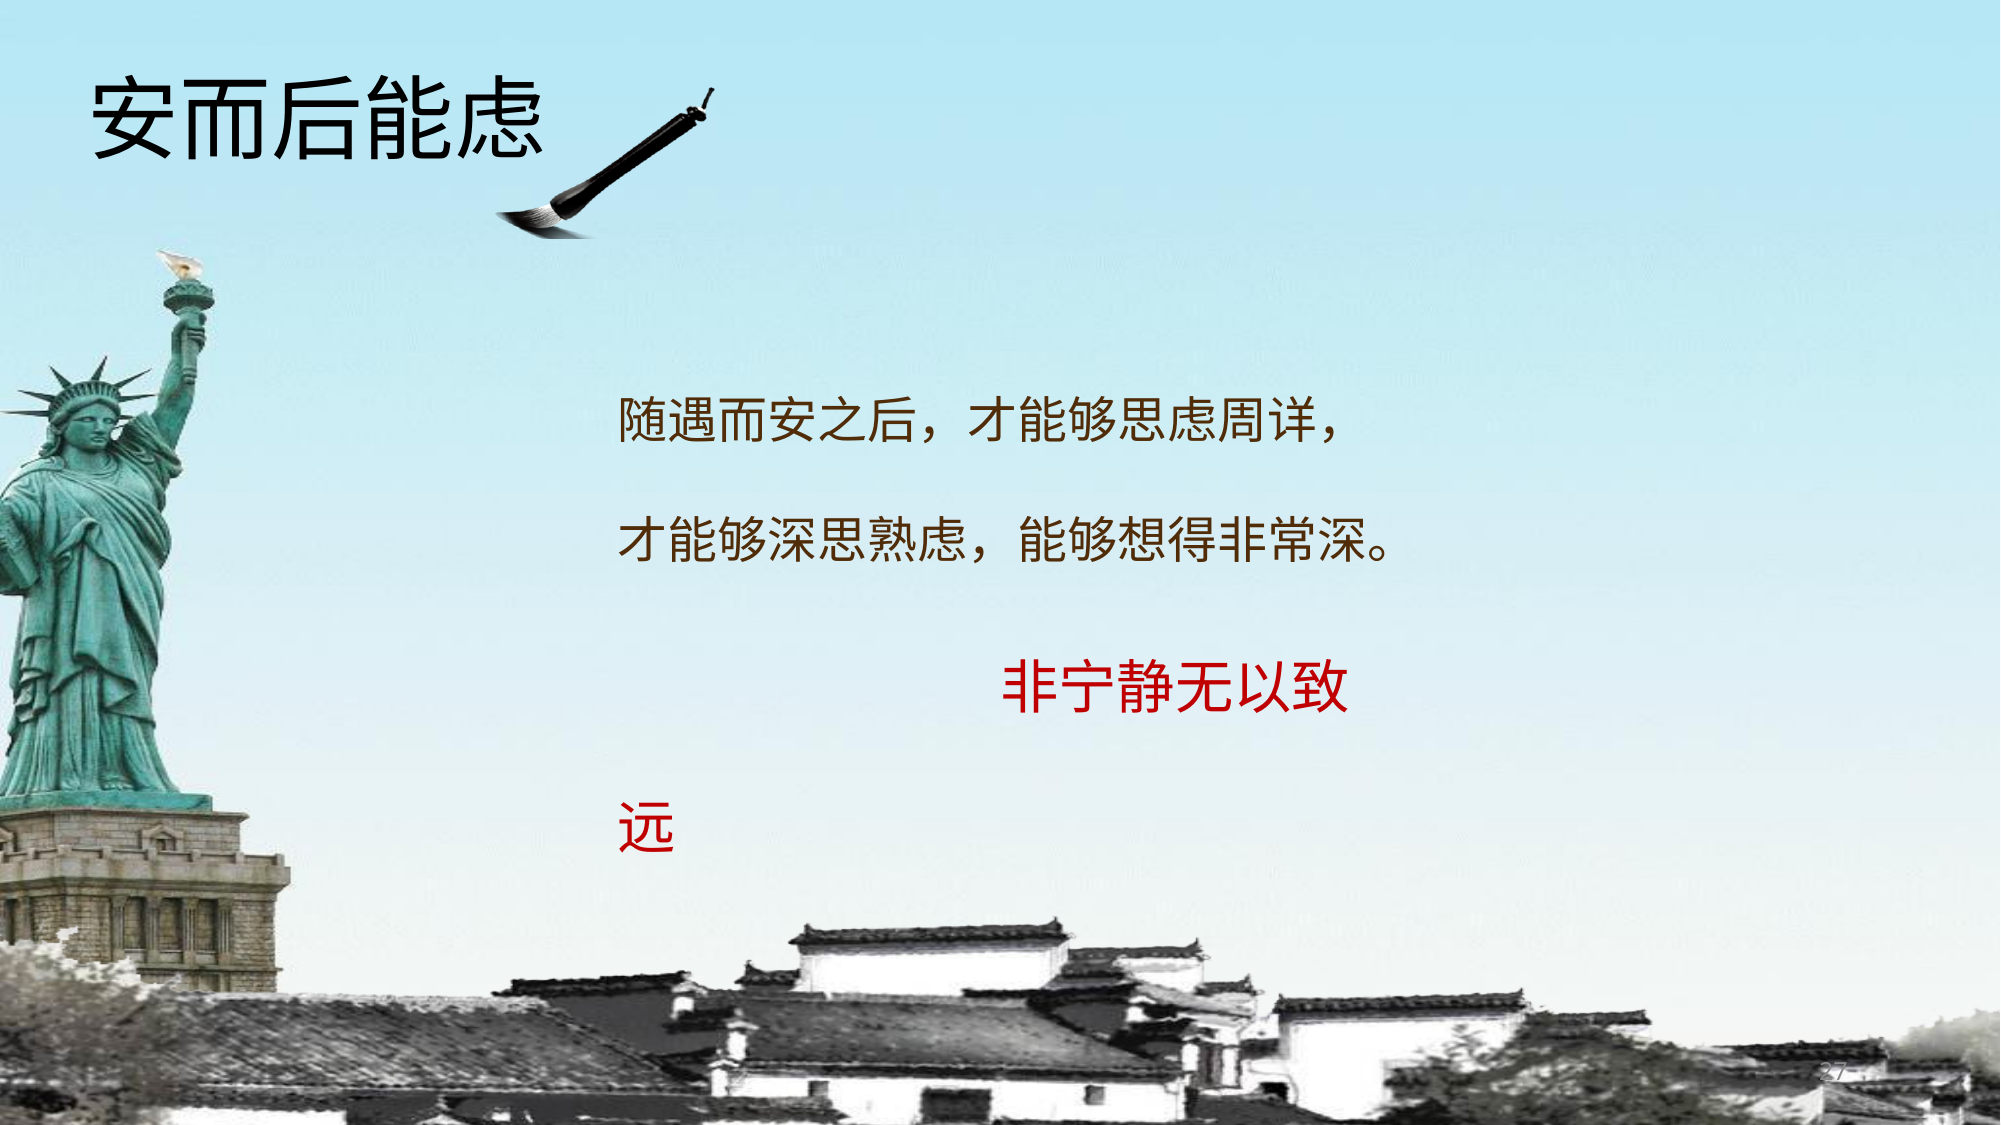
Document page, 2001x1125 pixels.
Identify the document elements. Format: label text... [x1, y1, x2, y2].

text_box 随遇而安之后，才能够思虑周详，才能够深思熟虑，能够想得非常深。 非宁静无以致远 [602, 321, 1398, 845]
text_box 安而后能虑 [72, 66, 988, 180]
picture [0, 0, 2001, 1125]
